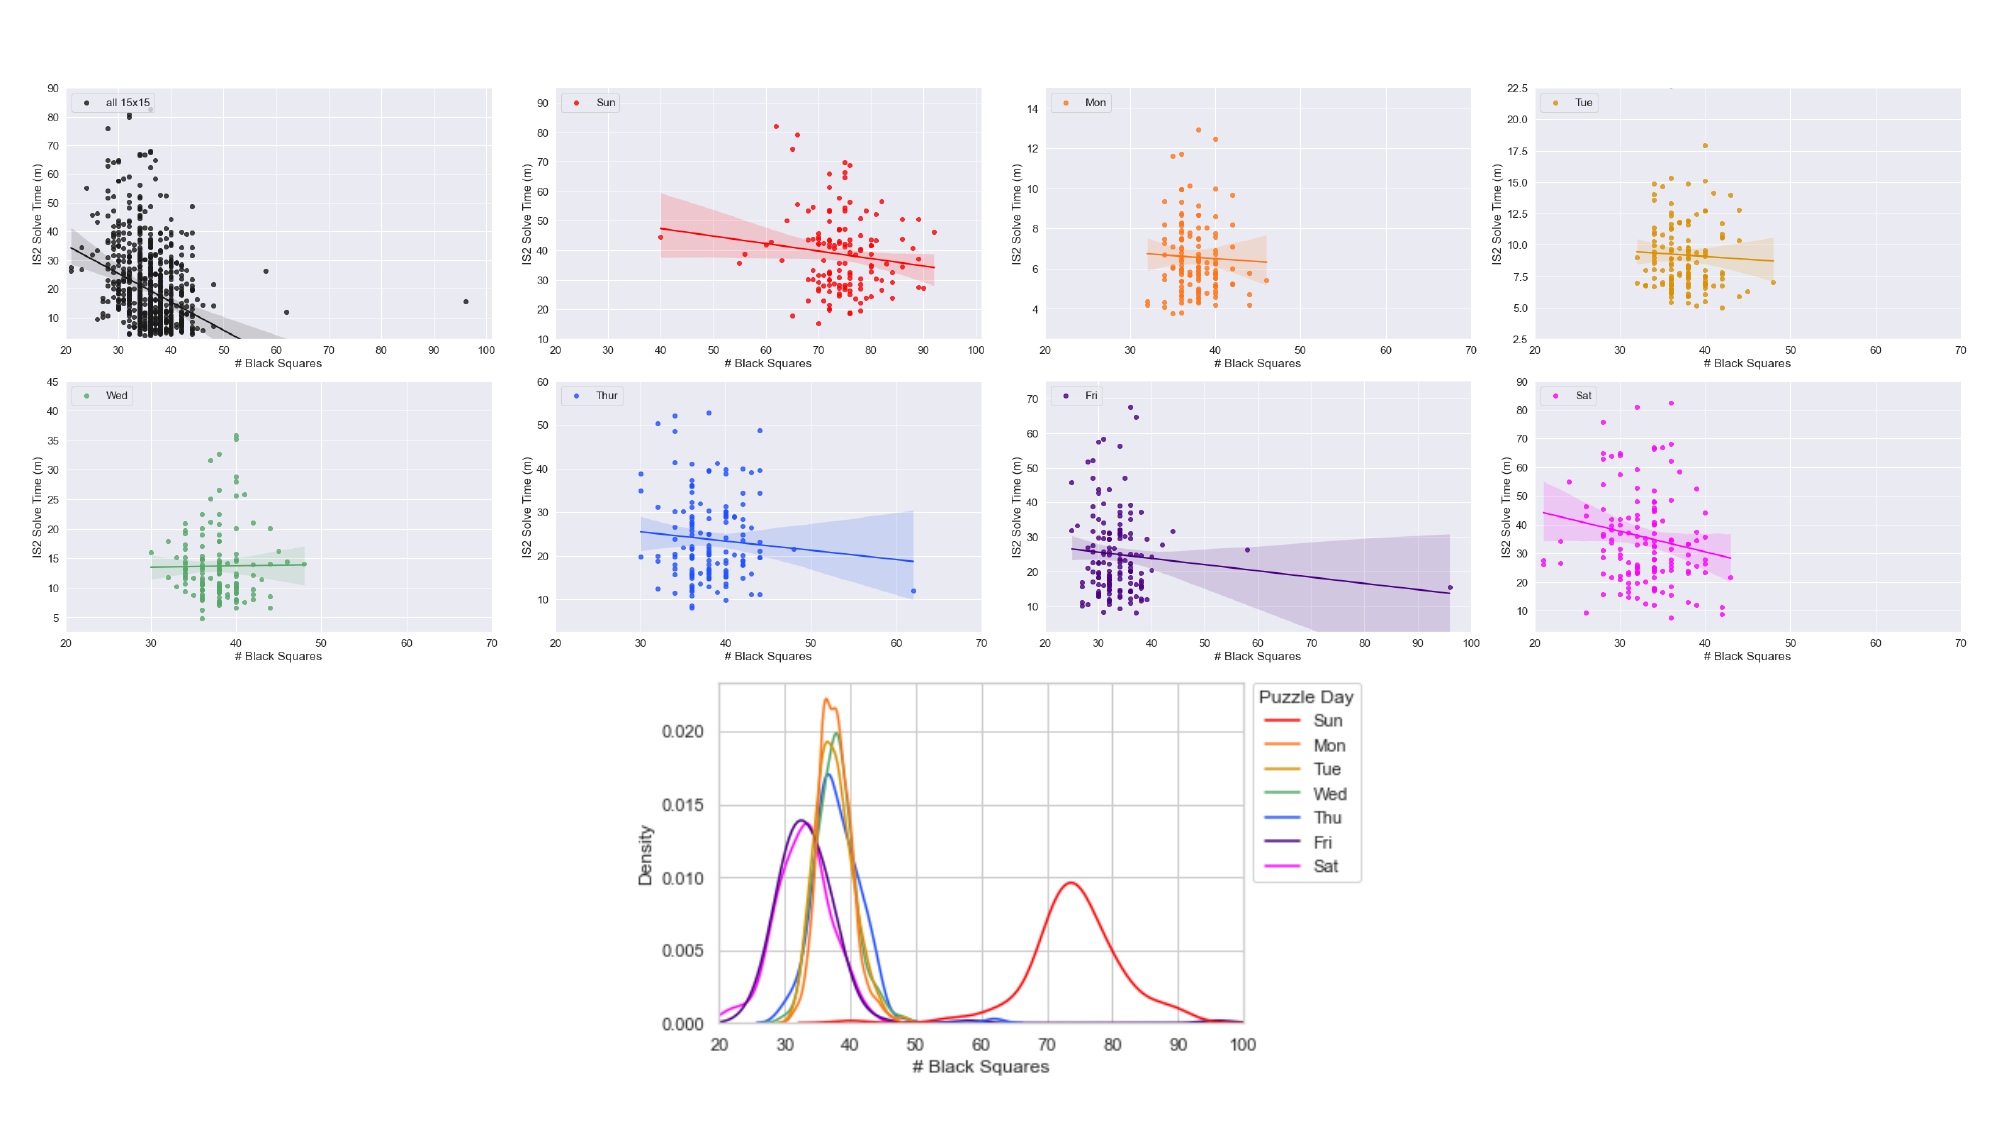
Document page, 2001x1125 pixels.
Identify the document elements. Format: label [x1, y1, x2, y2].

picture [628, 672, 1372, 1087]
picture [28, 79, 1971, 667]
